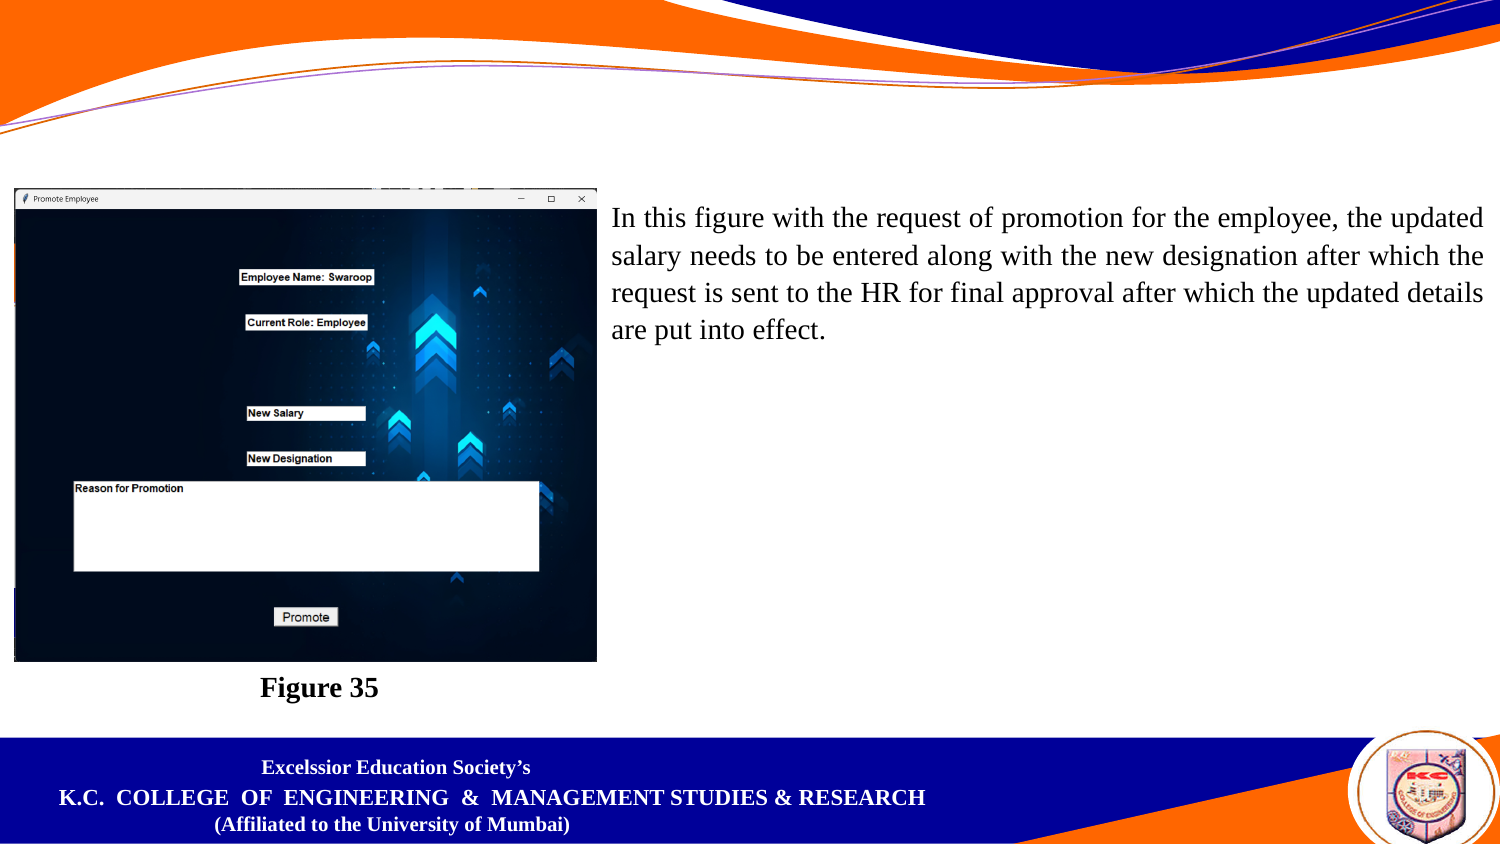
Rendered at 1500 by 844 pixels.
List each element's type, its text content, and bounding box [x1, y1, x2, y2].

text_box In this figure with the request of promotion for the employee, the updated salary needs to be entered along with the new designation after which the request is sent to the HR for final approval after which the updated details are put into effect. [598, 188, 1500, 354]
picture [1347, 721, 1500, 844]
text_box Figure 35 [245, 671, 396, 712]
picture [14, 188, 597, 662]
